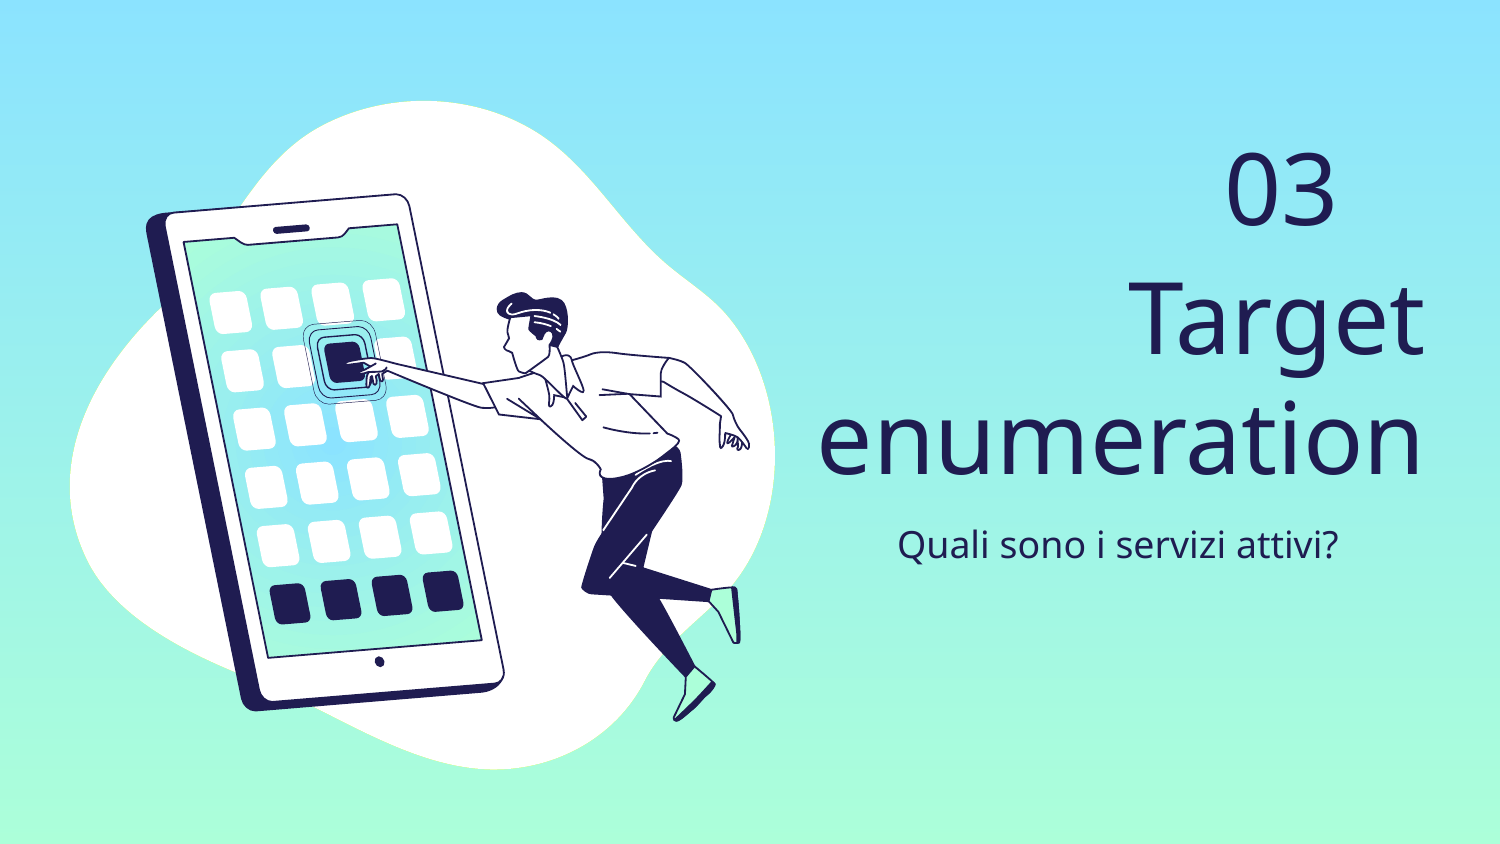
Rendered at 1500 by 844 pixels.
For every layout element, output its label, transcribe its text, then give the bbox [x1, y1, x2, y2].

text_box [46, 100, 794, 770]
title Target enumeration [798, 237, 1442, 512]
title 03 [918, 129, 1355, 260]
subtitle Quali sono i servizi attivi? [865, 506, 1355, 637]
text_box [39, 290, 43, 435]
